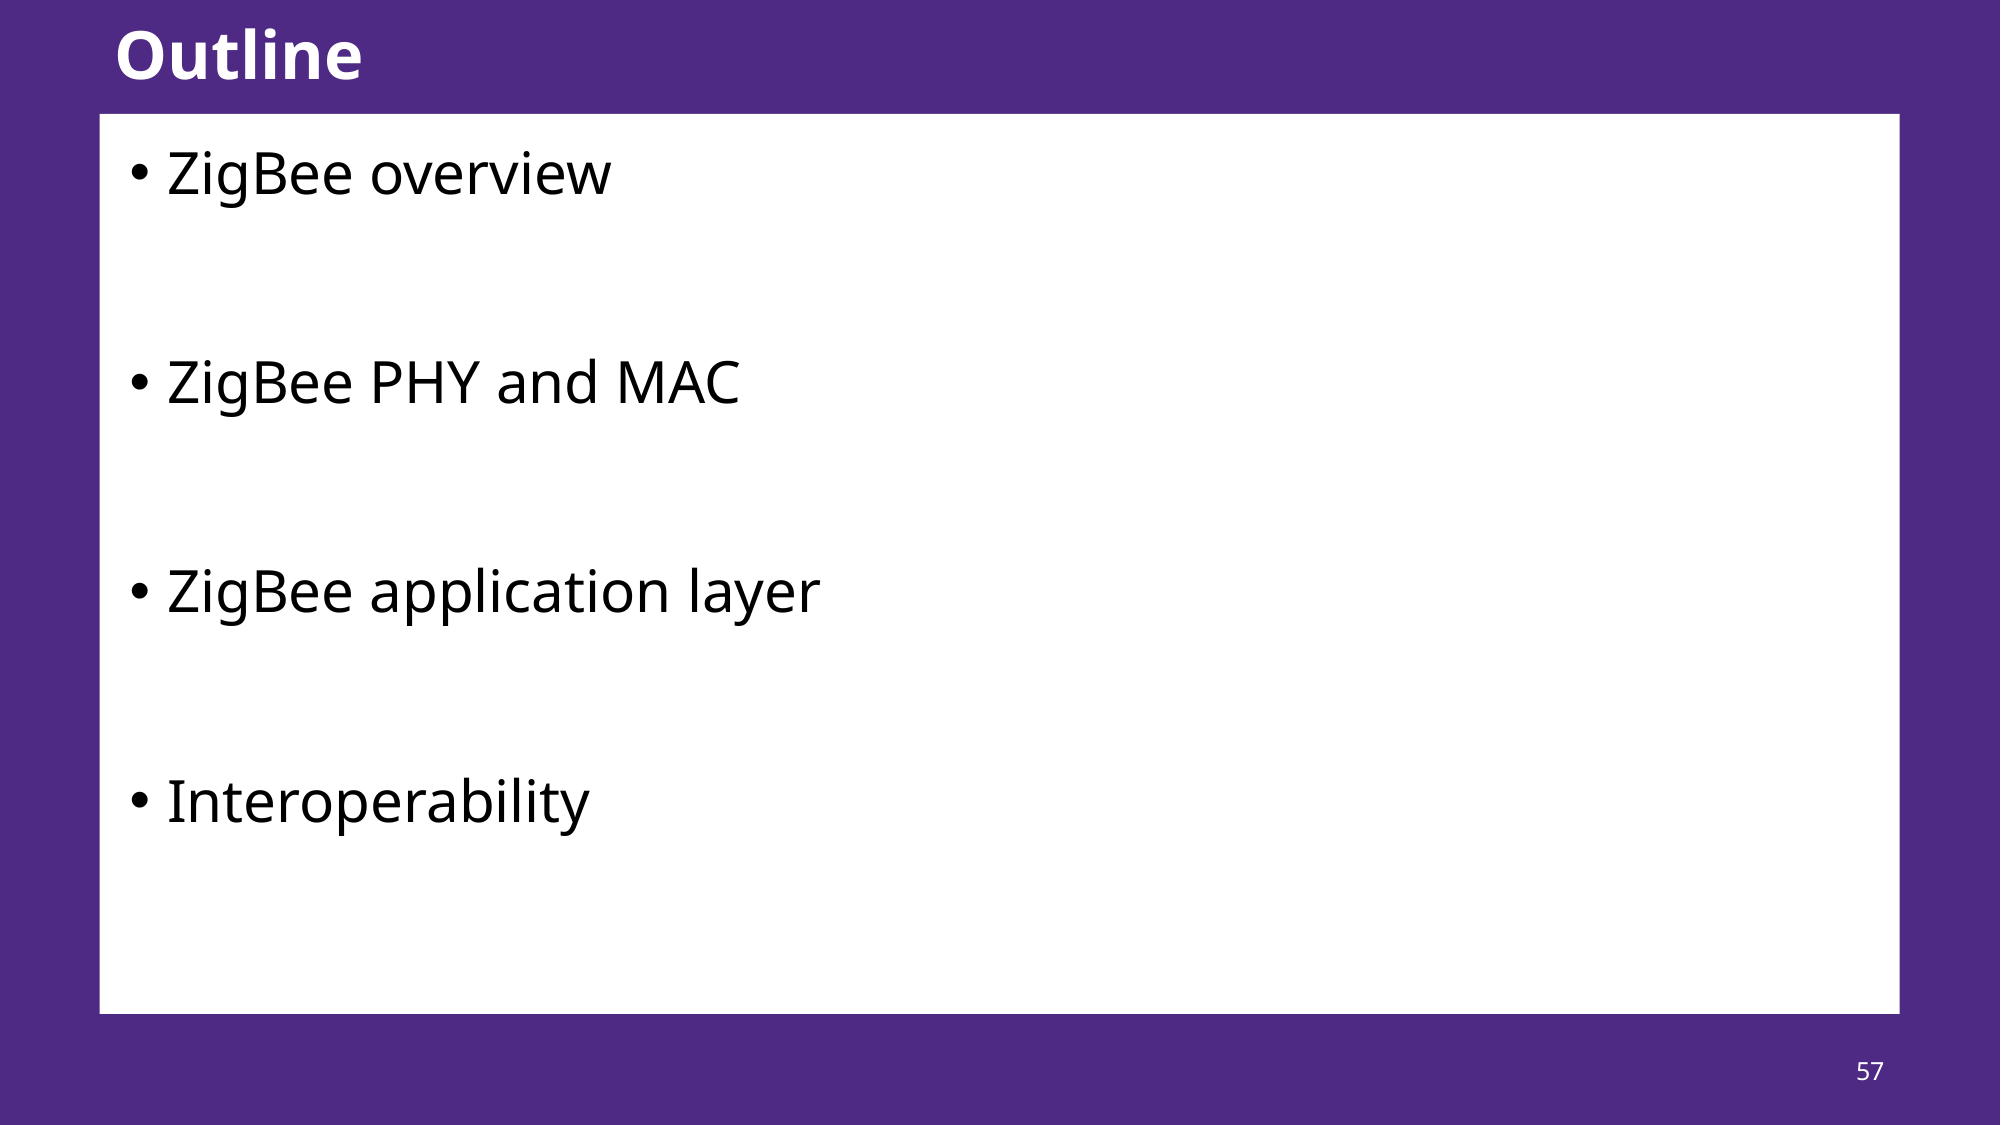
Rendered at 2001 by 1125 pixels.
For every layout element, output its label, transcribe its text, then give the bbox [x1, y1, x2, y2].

slide_number 57 [1749, 1042, 1900, 1103]
list ZigBee overview ZigBee PHY and MAC ZigBee application layer Interoperability [99, 114, 1900, 1014]
title Outline [99, 1, 1900, 114]
